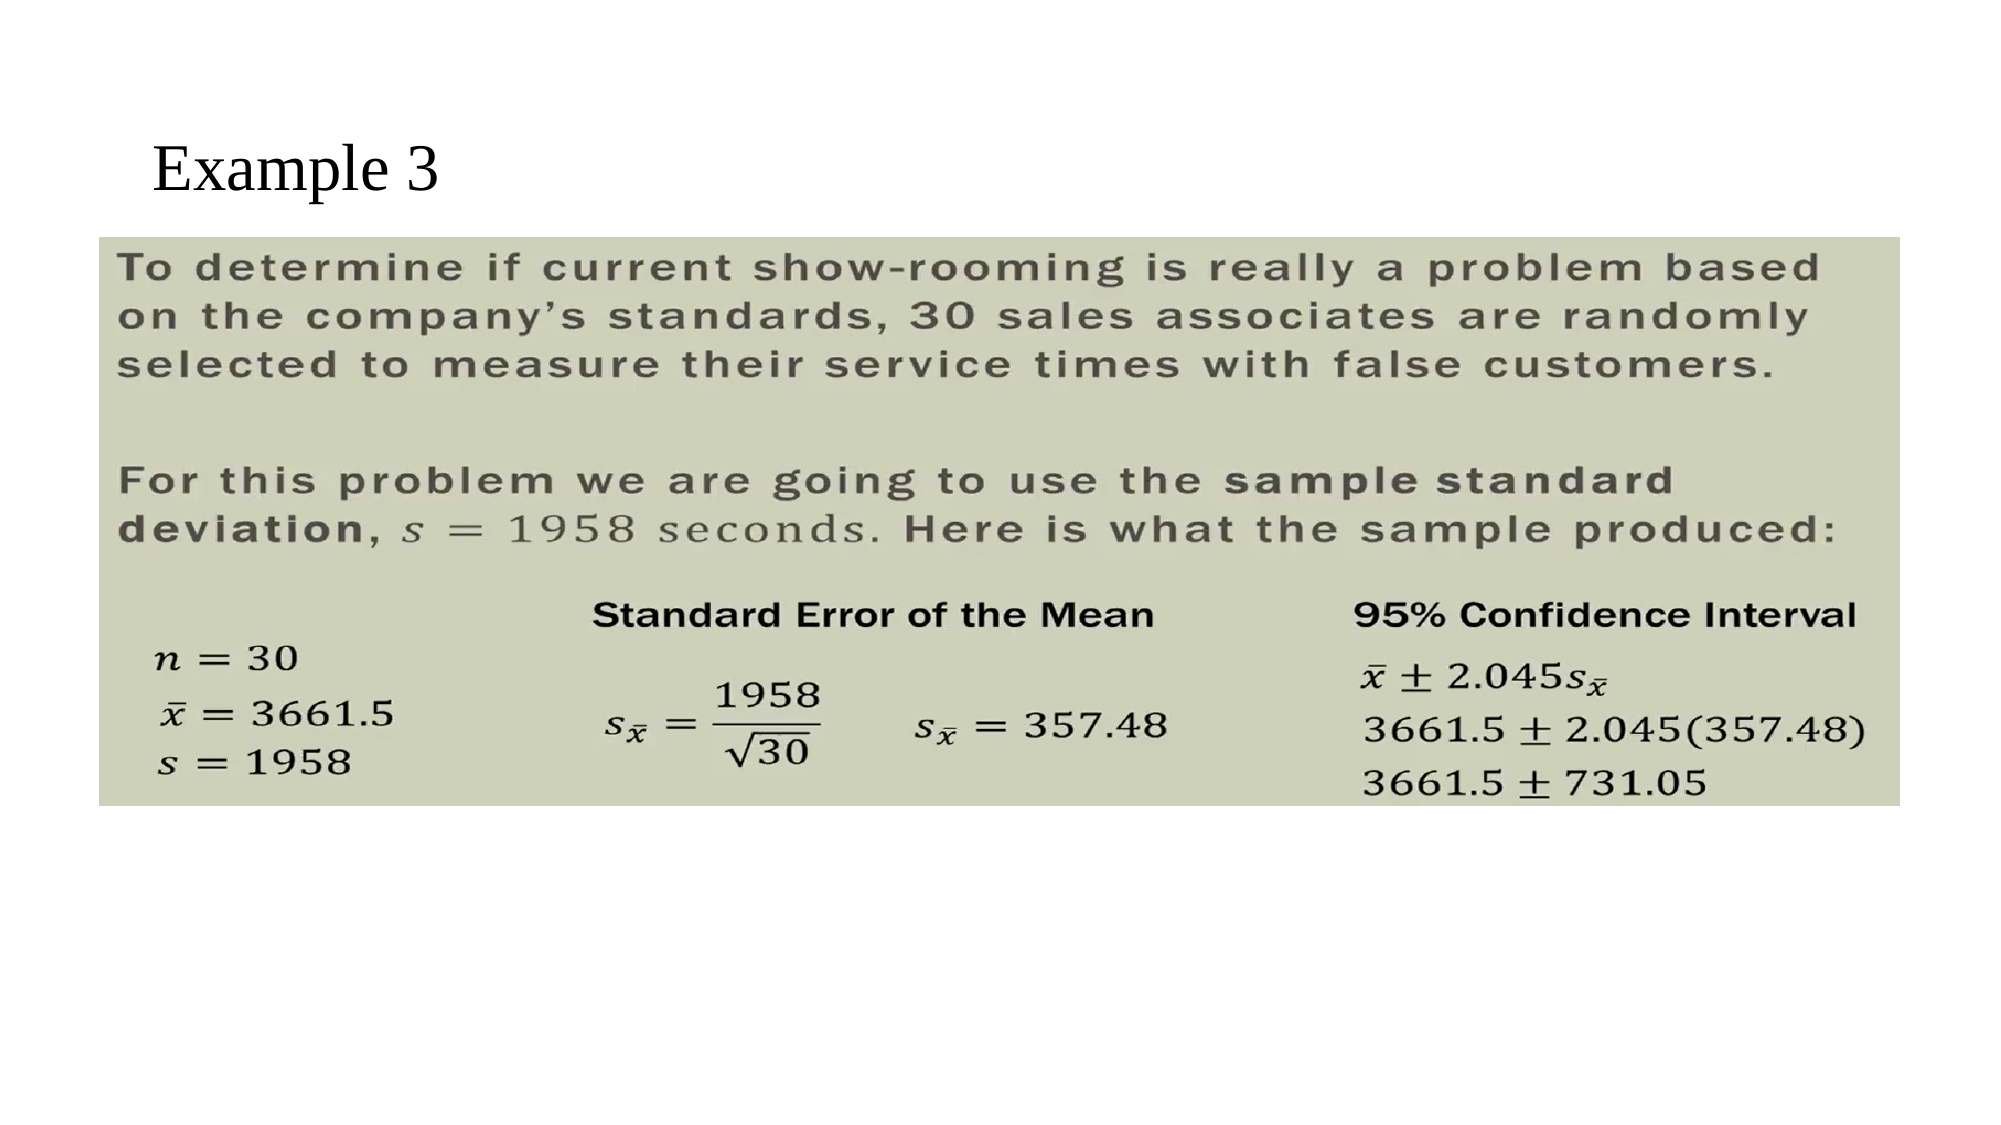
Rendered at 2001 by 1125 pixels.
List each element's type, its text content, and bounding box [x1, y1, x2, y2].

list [99, 237, 1900, 806]
title Example 3 [137, 59, 1863, 237]
